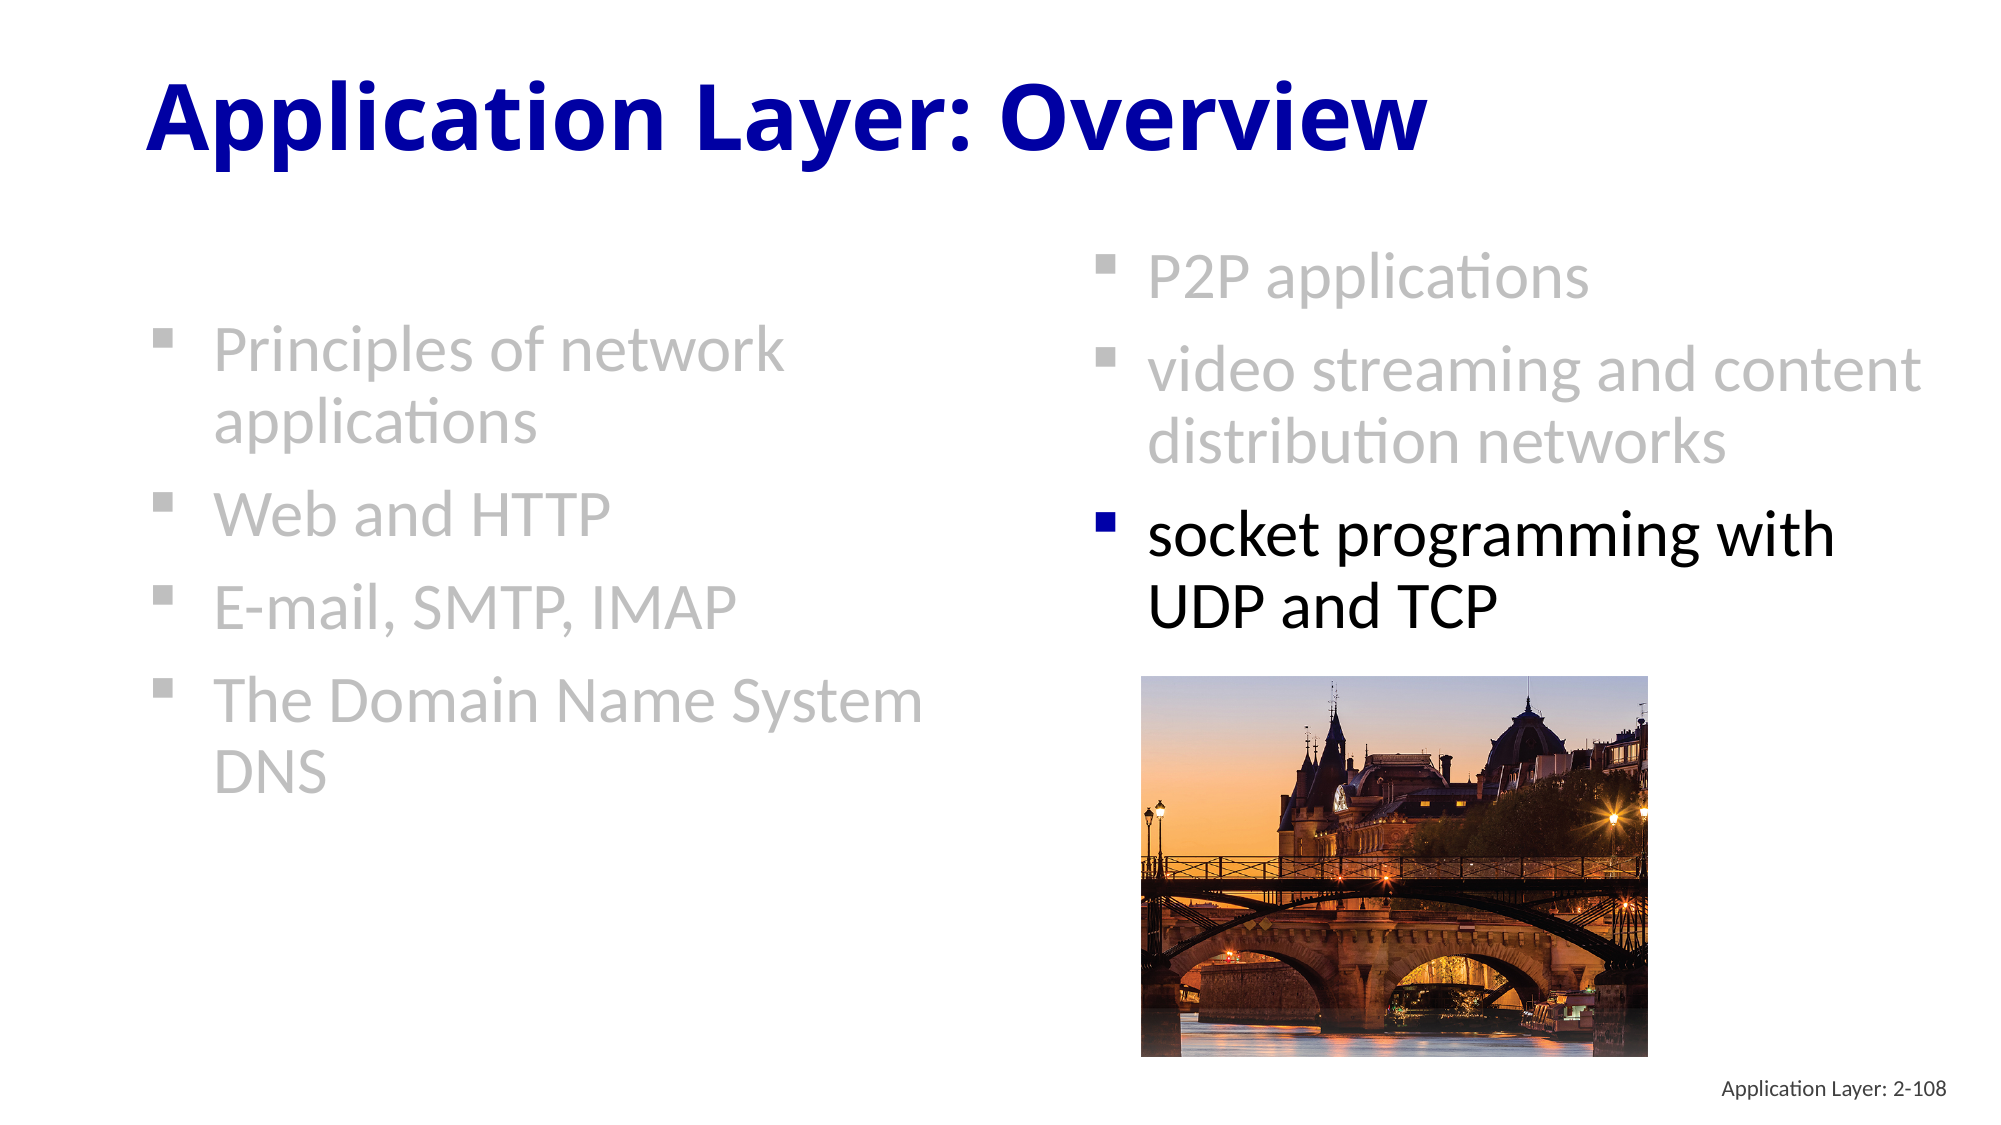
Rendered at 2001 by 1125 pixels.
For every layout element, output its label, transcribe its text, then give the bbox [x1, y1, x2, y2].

picture [1141, 676, 1648, 1057]
text_box P2P applications video streaming and content distribution networks socket programming with UDP and TCP [1075, 233, 1963, 1021]
text_box Principles of network applications Web and HTTP E-mail, SMTP, IMAP The Domain Name System DNS [132, 306, 1004, 1021]
slide_number Application Layer: 2-108 [1512, 1056, 1963, 1117]
title Application Layer: Overview [131, 47, 1856, 195]
